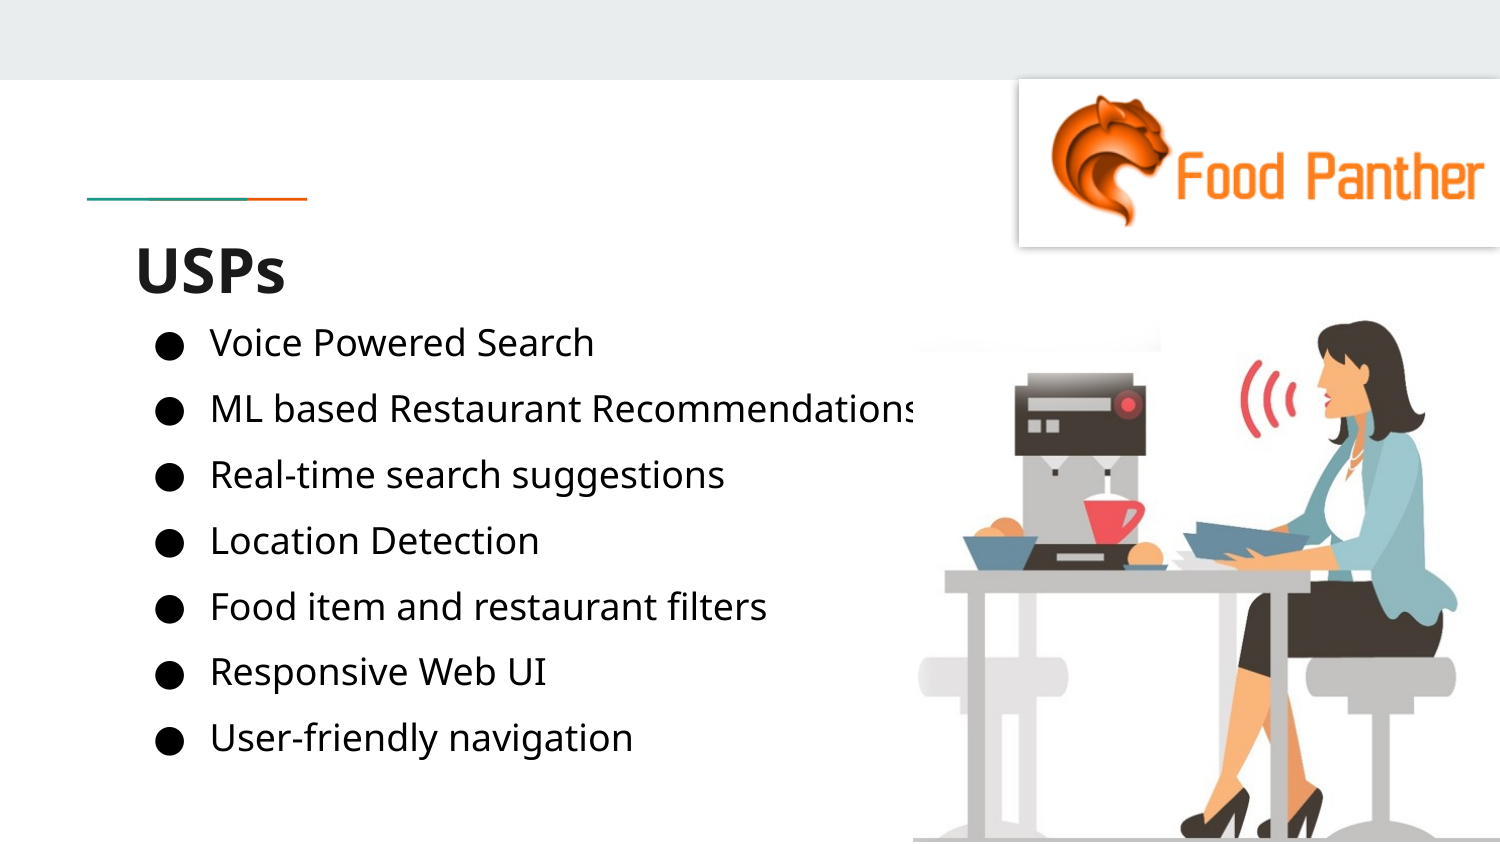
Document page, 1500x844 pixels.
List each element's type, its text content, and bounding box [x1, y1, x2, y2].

title USPs [119, 216, 1381, 304]
picture [1019, 79, 1500, 247]
picture [912, 303, 1500, 842]
list Voice Powered Search ML based Restaurant Recommendations Real-time search suggestions Location Detection Food item and restaurant filters Responsive Web UI User-friendly navigation [119, 304, 910, 676]
